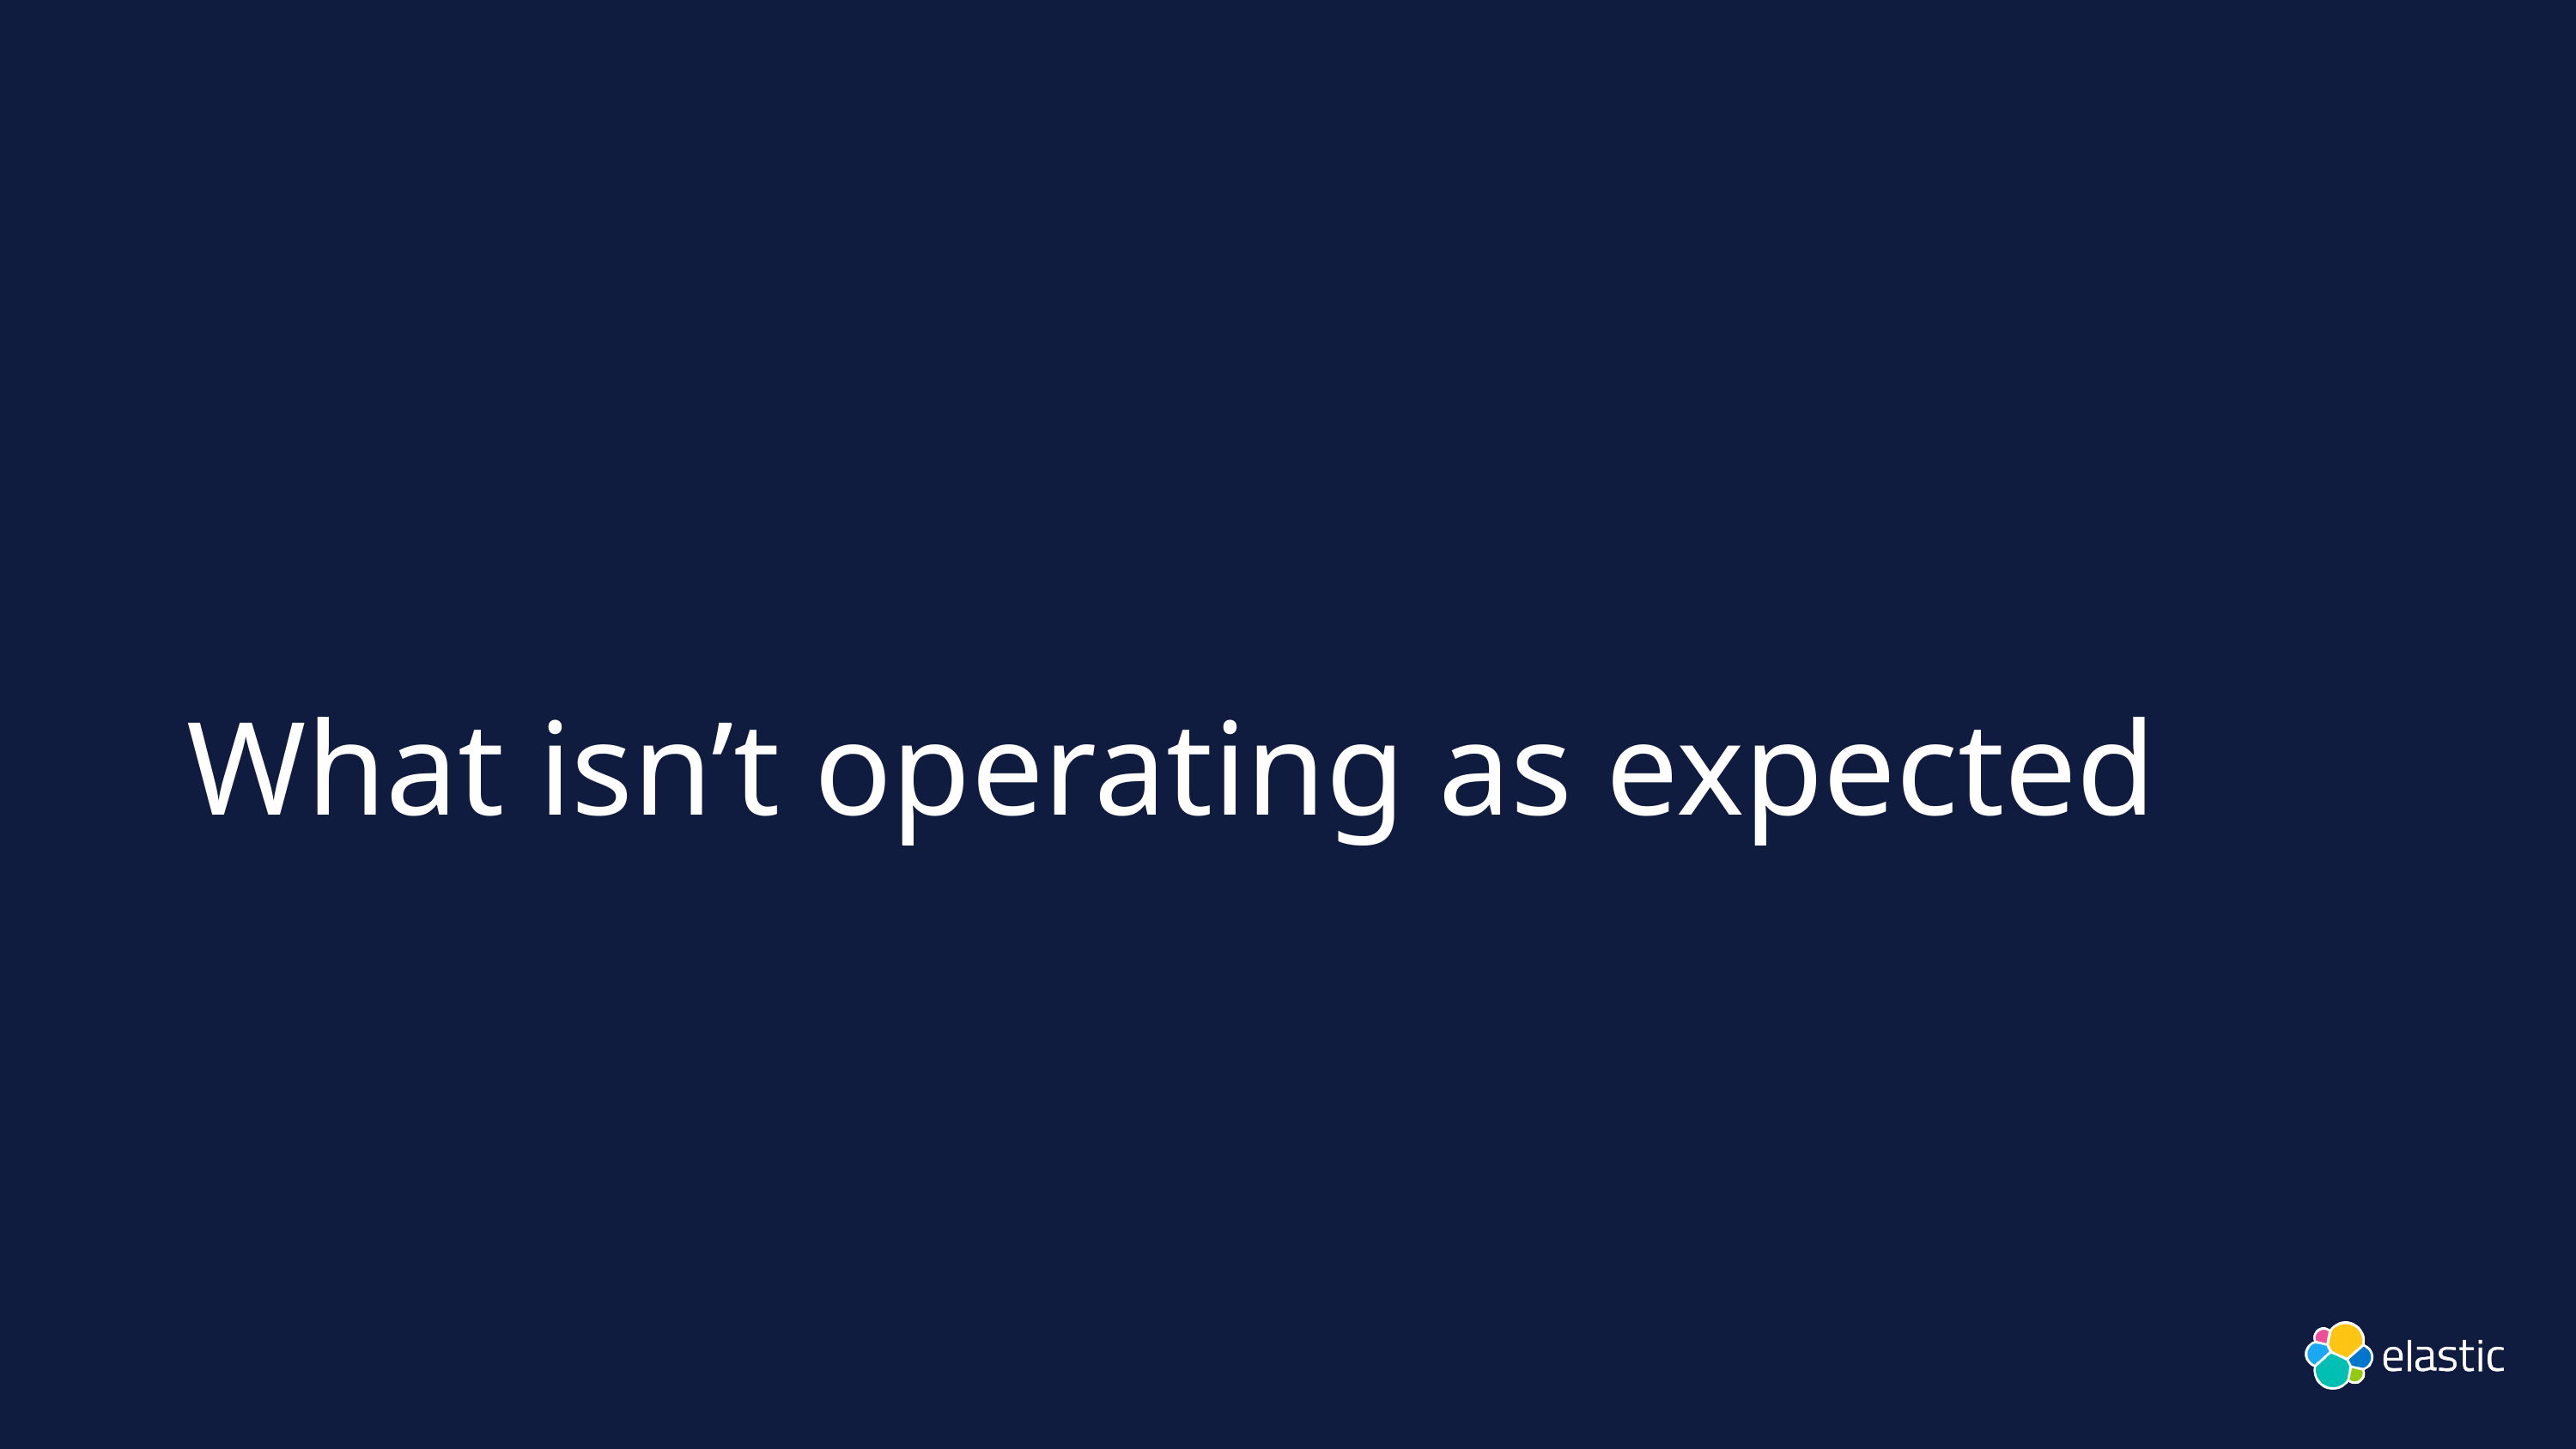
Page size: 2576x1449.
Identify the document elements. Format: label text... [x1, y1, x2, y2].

title What isn’t operating as expected [122, 229, 2336, 1275]
picture [2305, 1321, 2504, 1390]
